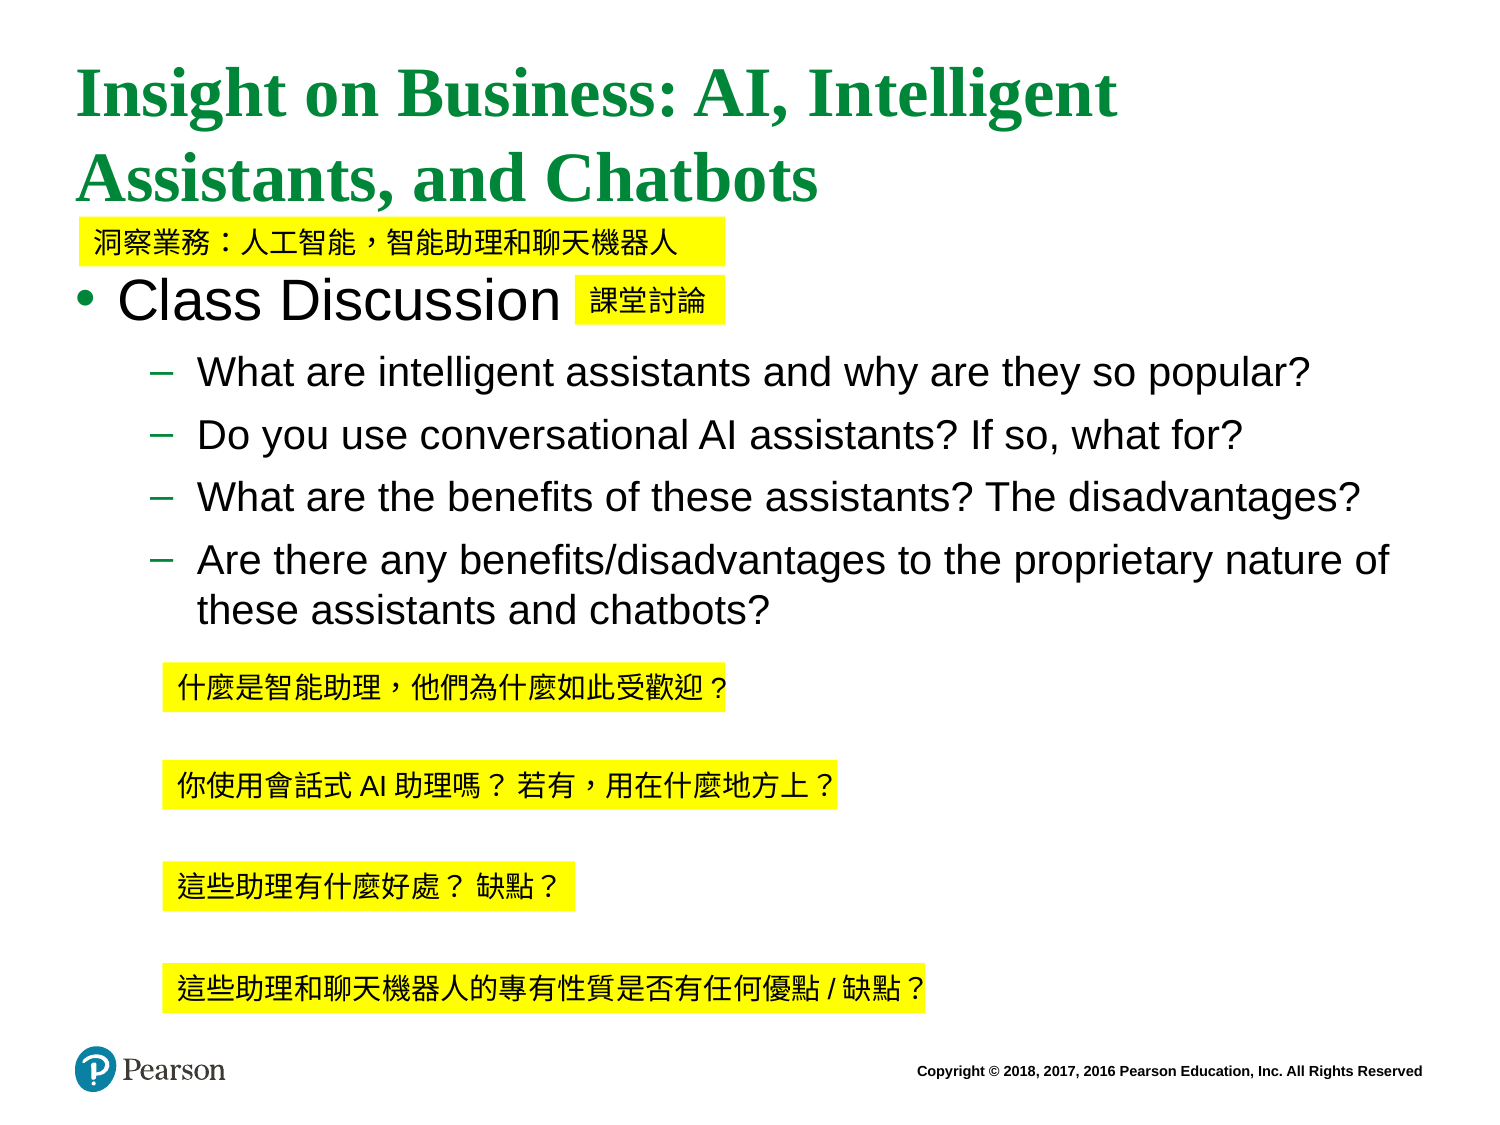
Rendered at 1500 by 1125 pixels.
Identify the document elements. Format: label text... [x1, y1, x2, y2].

text_box 什麼是智能助理，他們為什麼如此受歡迎? [162, 662, 725, 713]
text_box 課堂討論 [574, 274, 725, 325]
title Insight on Business: AI, Intelligent Assistants, and Chatbots [75, 35, 1425, 216]
list Class Discussion What are intelligent assistants and why are they so popular? Do you use conversational AI assistants? If so, what for? What are the benefits of these assistants? The disadvantages? Are there any benefits/disadvantages to the proprietary nature of these assistants and chatbots? [75, 262, 1425, 1005]
text_box 這些助理和聊天機器人的專有性質是否有任何優點/缺點？ [162, 963, 925, 1013]
text_box 這些助理有什麼好處？ 缺點？ [162, 861, 575, 912]
text_box 洞察業務：人工智能，智能助理和聊天機器人 [79, 216, 725, 267]
text_box 你使用會話式AI助理嗎？ 若有，用在什麼地方上？ [162, 759, 838, 810]
